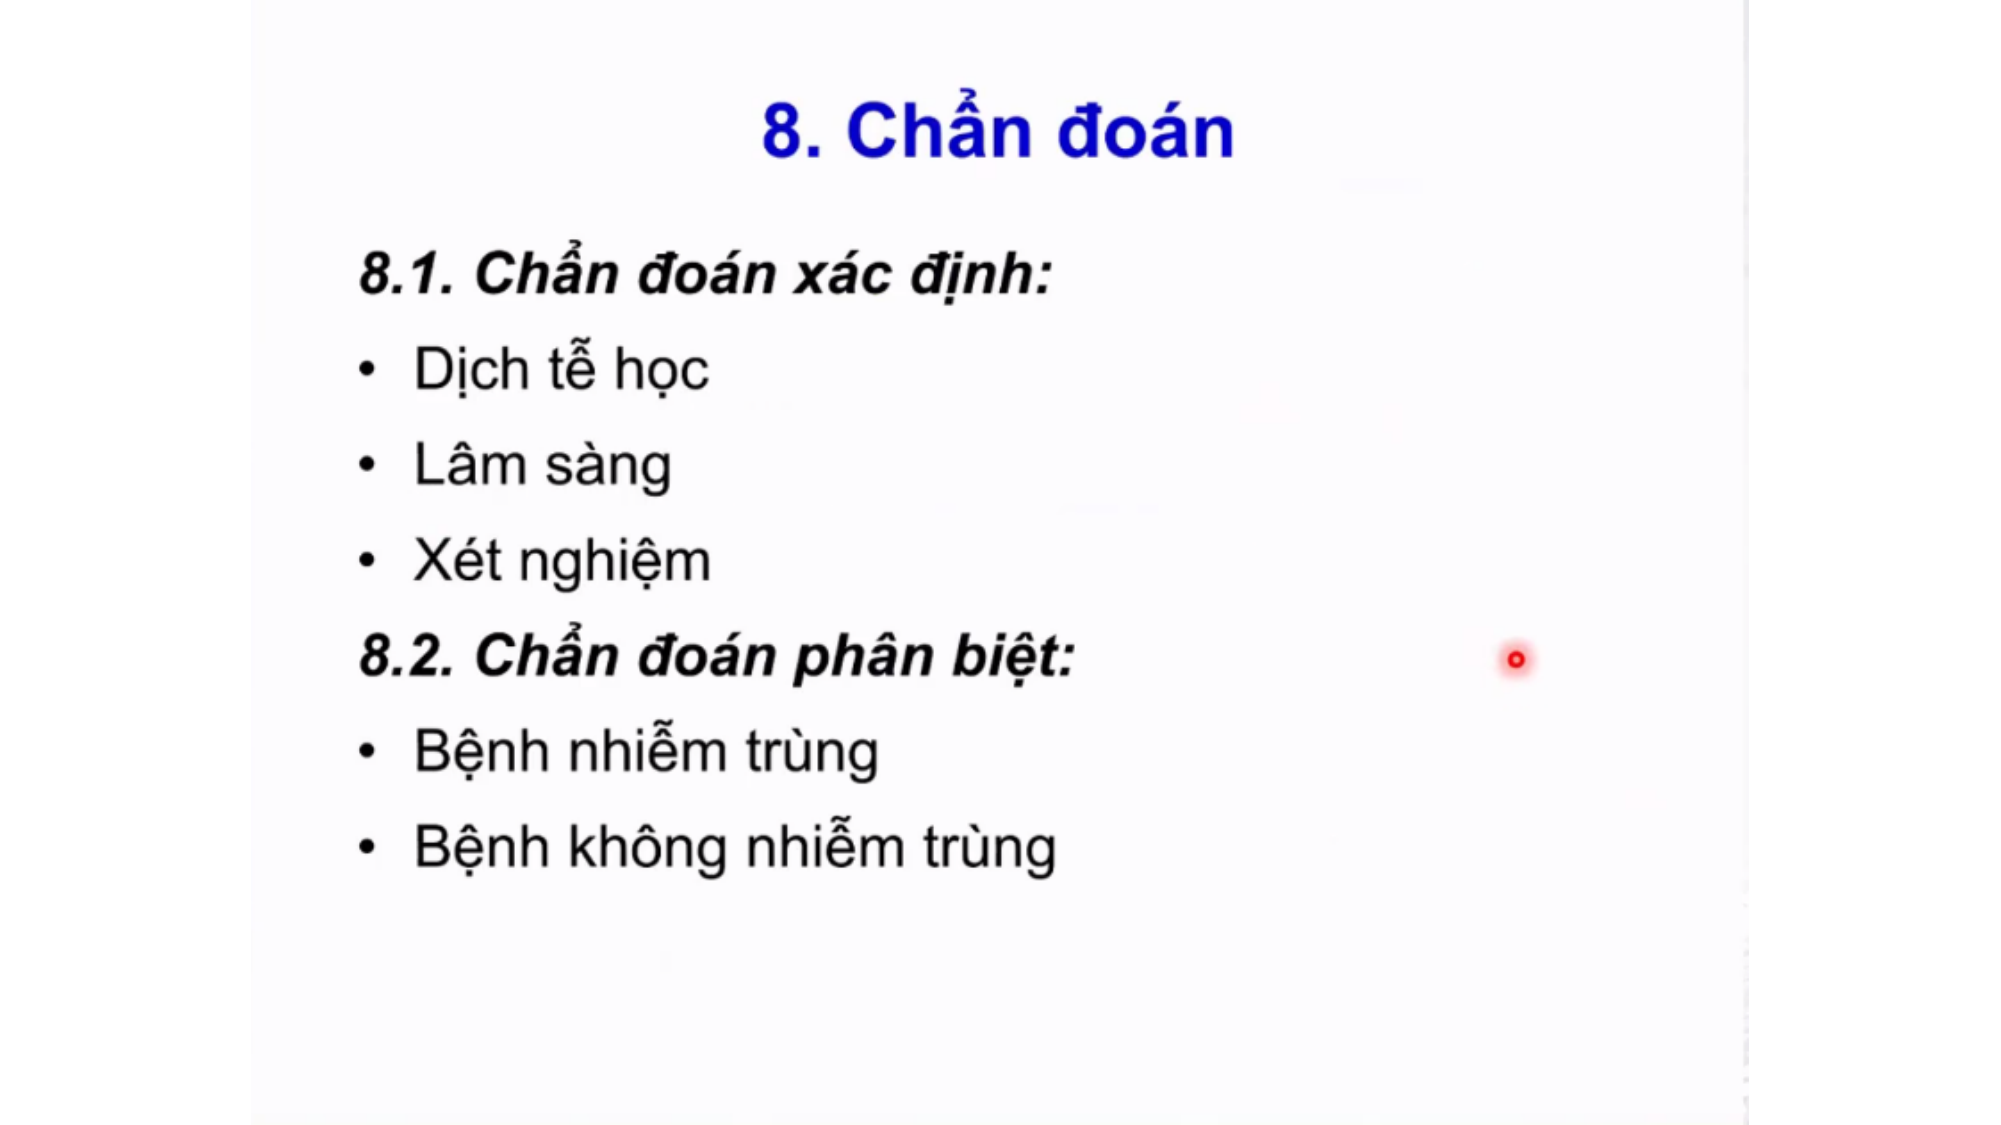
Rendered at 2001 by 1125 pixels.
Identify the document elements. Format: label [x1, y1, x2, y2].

picture [251, 0, 1749, 1125]
